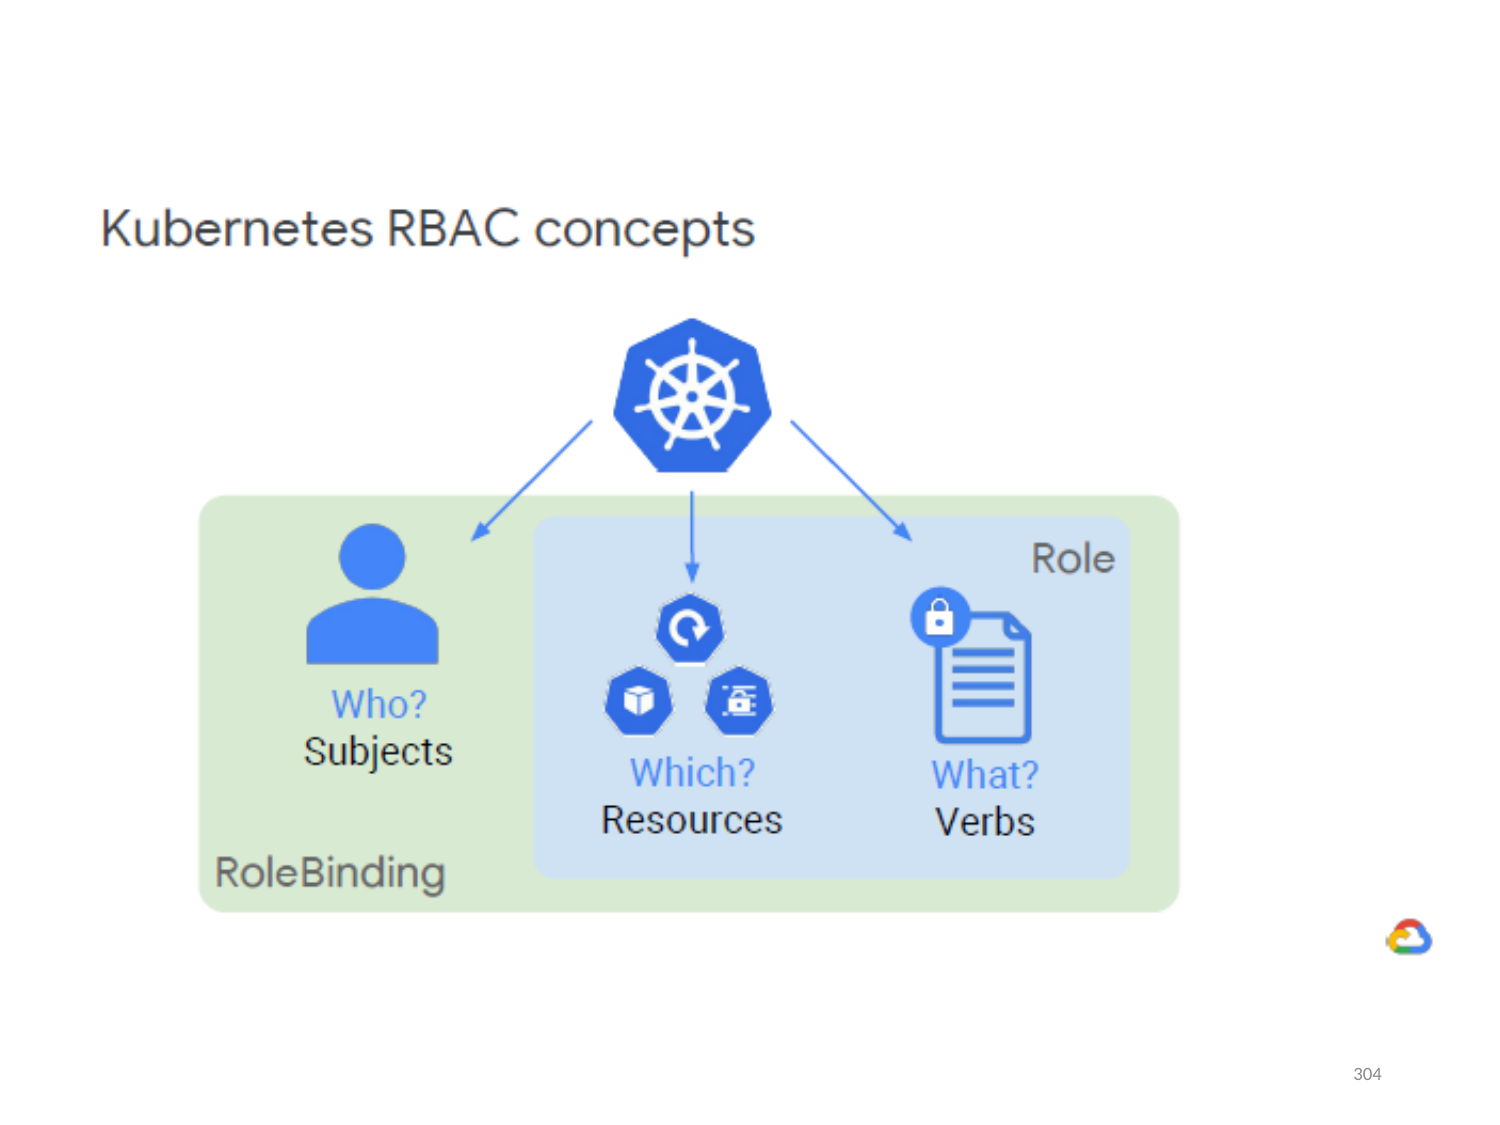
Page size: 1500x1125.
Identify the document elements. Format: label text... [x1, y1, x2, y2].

text_box 304 [1059, 1042, 1397, 1103]
picture [0, 146, 1497, 977]
